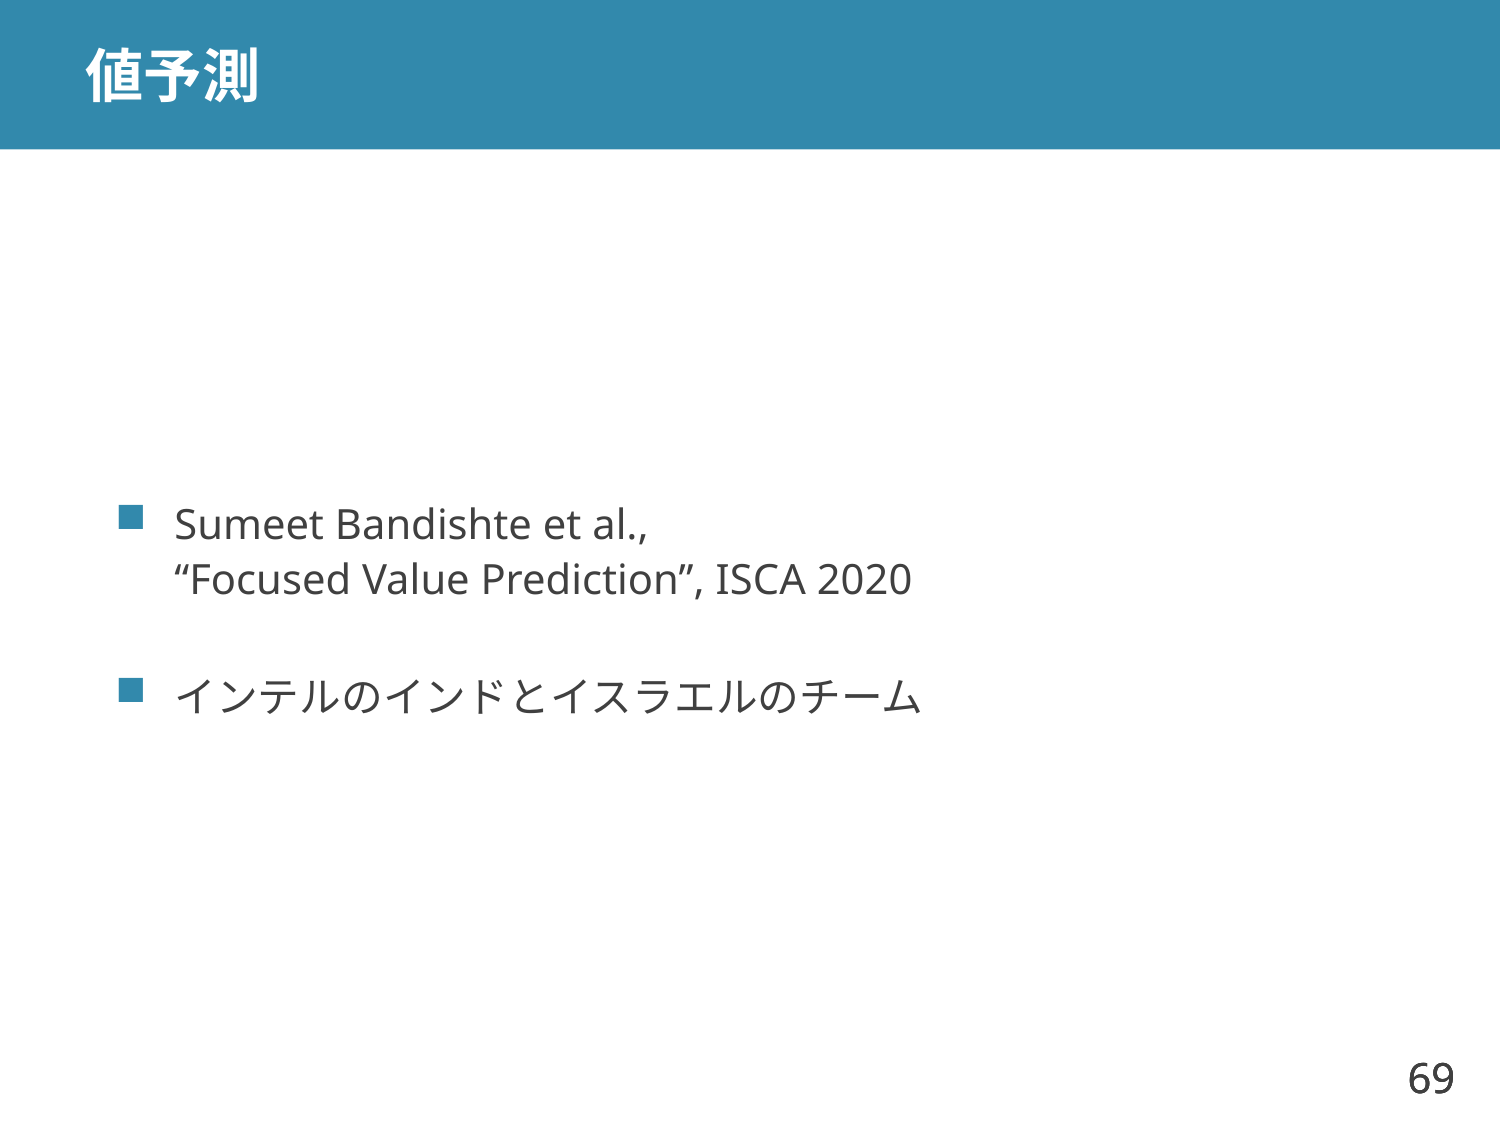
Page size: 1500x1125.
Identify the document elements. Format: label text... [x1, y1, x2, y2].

title 値予測 [70, 0, 1500, 150]
list Sumeet Bandishte et al., “Focused Value Prediction”, ISCA 2020 インテルのインドとイスラエルのチーム [100, 178, 1459, 1036]
